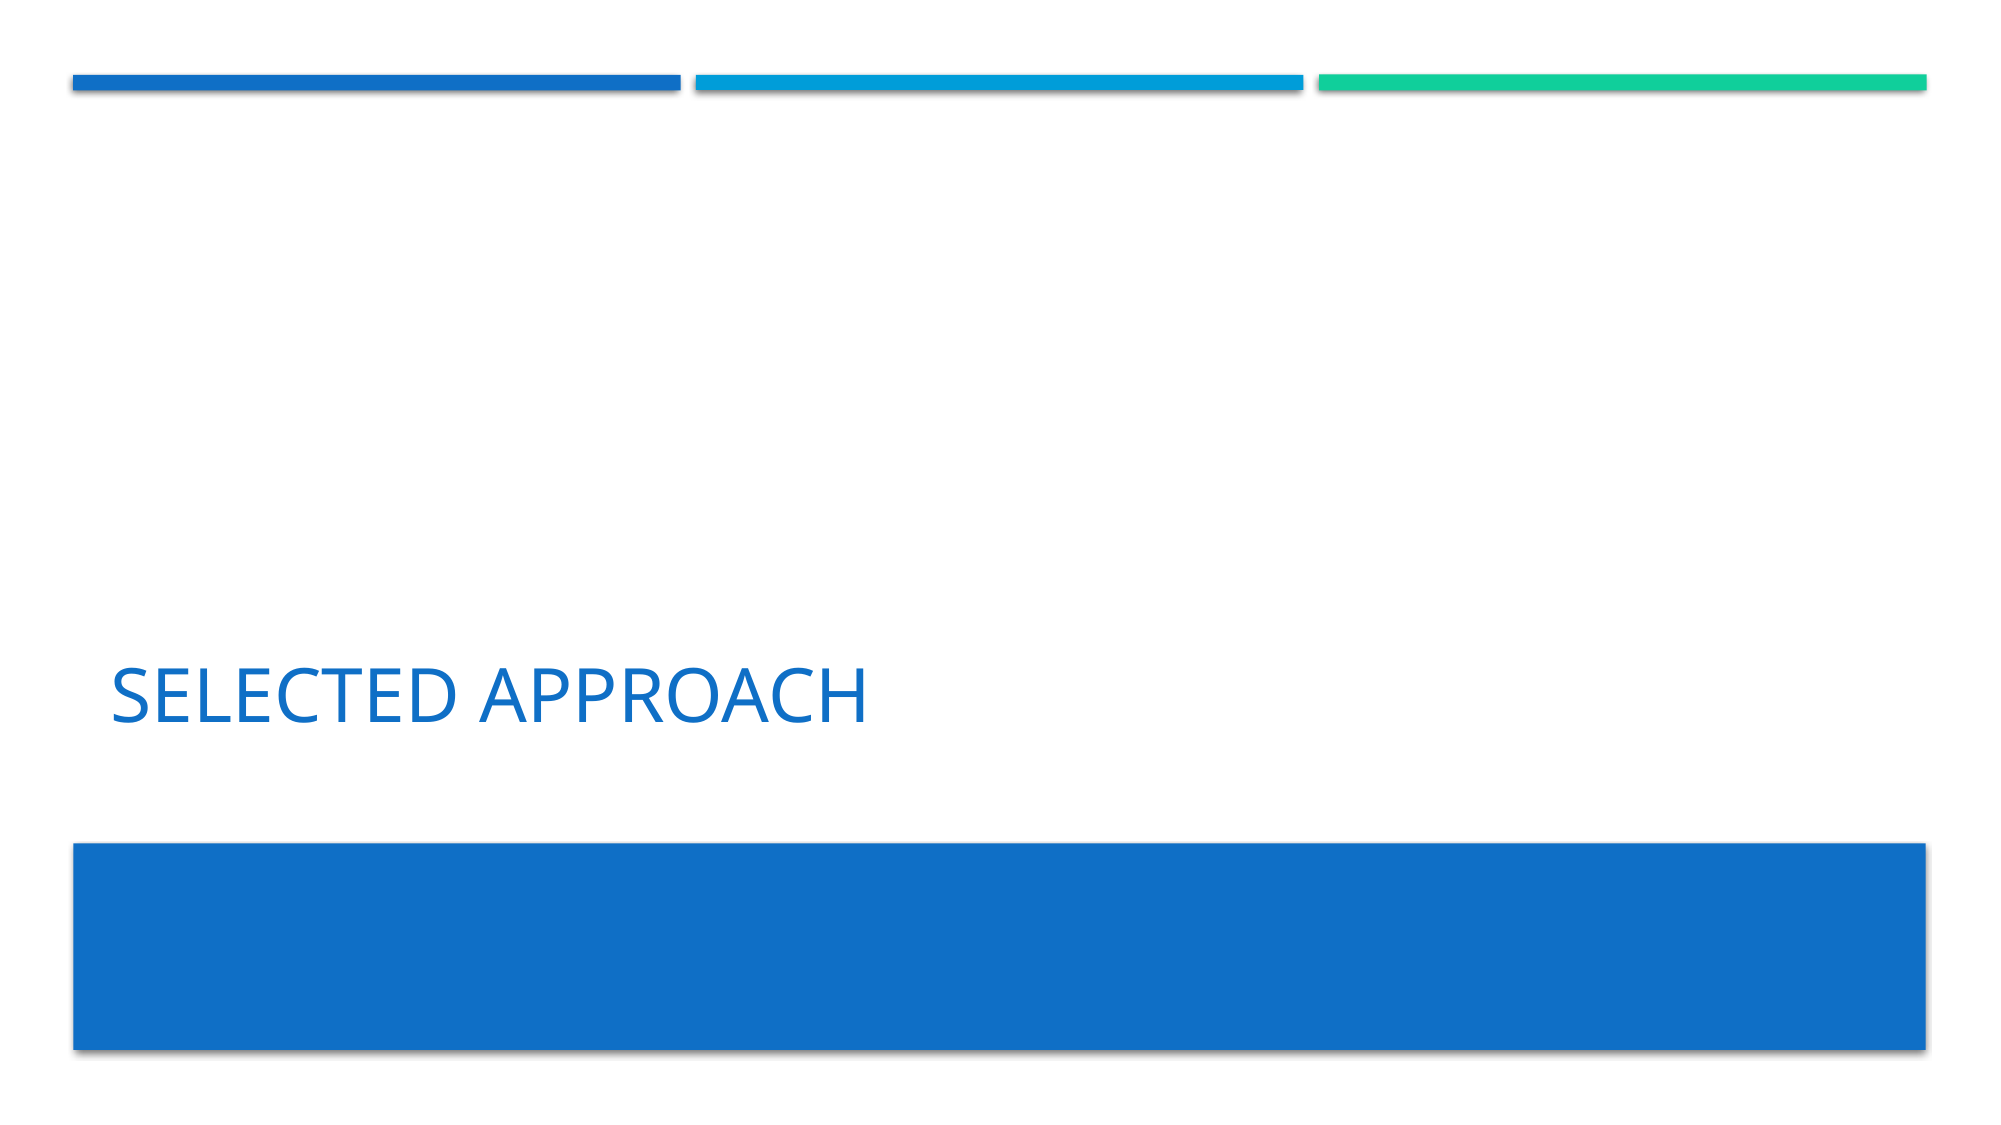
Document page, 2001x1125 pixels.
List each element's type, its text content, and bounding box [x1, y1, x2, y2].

title Selected approach [95, 499, 1905, 745]
